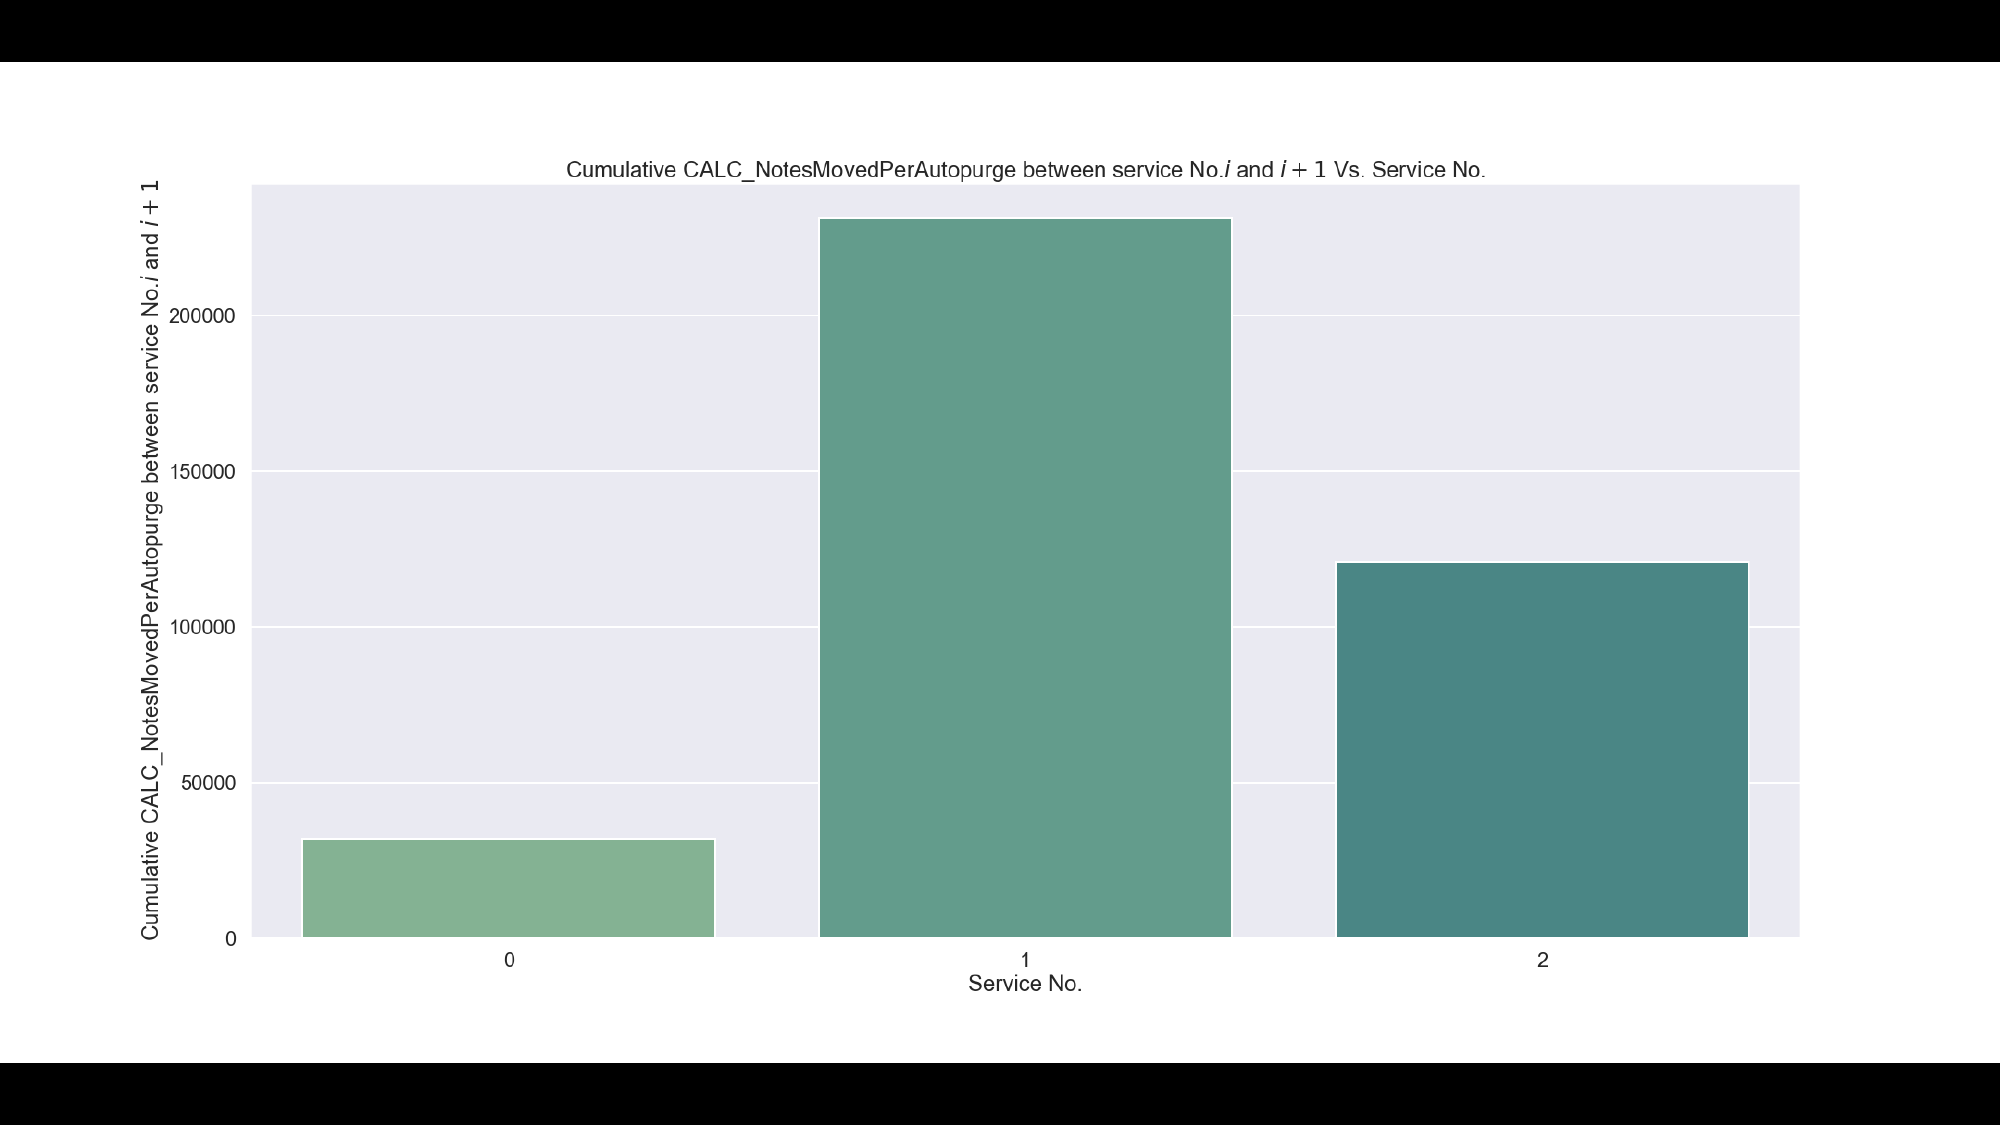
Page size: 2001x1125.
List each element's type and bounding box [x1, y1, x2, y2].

picture [0, 62, 2000, 1063]
